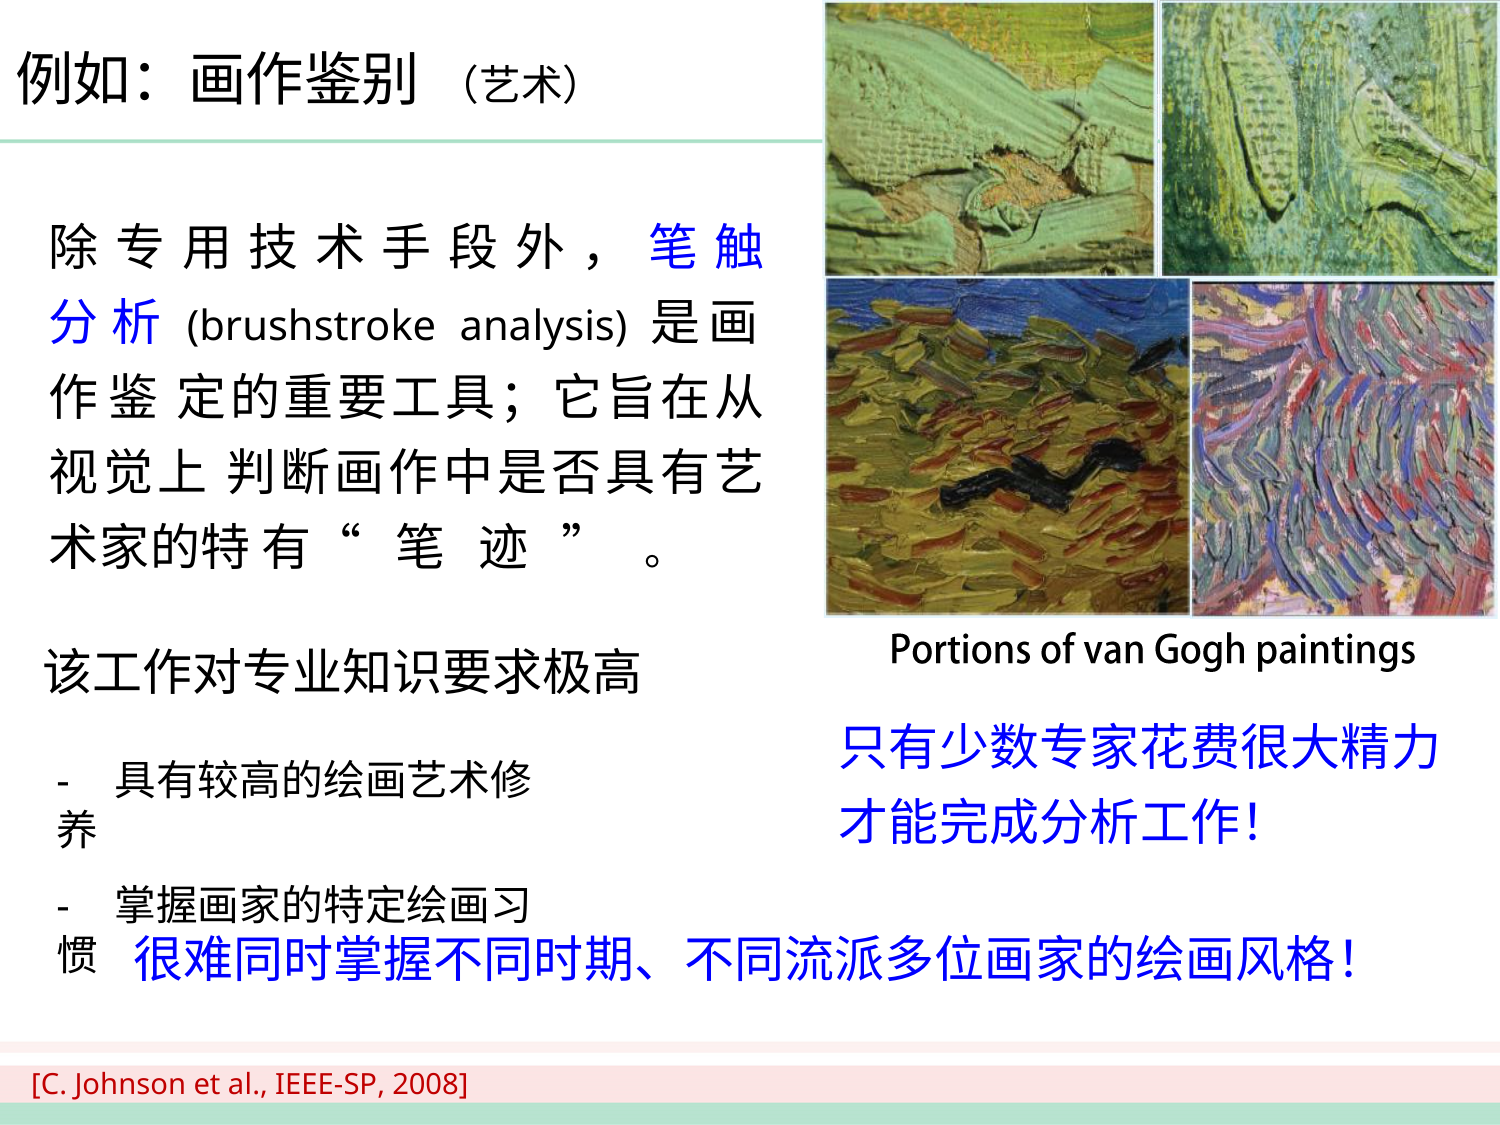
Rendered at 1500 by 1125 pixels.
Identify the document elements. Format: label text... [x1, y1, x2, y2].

text_box [889, 626, 1255, 674]
text_box [823, 277, 1193, 618]
text_box [1255, 626, 1434, 674]
picture [0, 0, 1500, 1125]
text_box [1190, 279, 1498, 619]
text_box 除 专 用 技 术 手 段 外 ， 笔 触 分 析 (brushstroke analysis) 是画作鉴 定的重要工具；它旨在从视觉上 判断画作中是否具有艺术家的特 有“笔迹”。 该工作对专业知识要求极高 [40, 200, 768, 702]
text_box [C. Johnson et al., IEEE-SP, 2008] [29, 1065, 534, 1102]
title 例如：画作鉴别 （艺术） [12, 42, 822, 114]
text_box 只有少数专家花费很大精力 才能完成分析工作！ [836, 700, 1444, 852]
text_box - 具有较高的绘画艺术修养 - 掌握画家的特定绘画习惯 [54, 753, 574, 881]
text_box [822, 0, 1500, 280]
text_box 很难同时掌握不同时期、不同流派多位画家的绘画风格！ [130, 927, 1392, 989]
